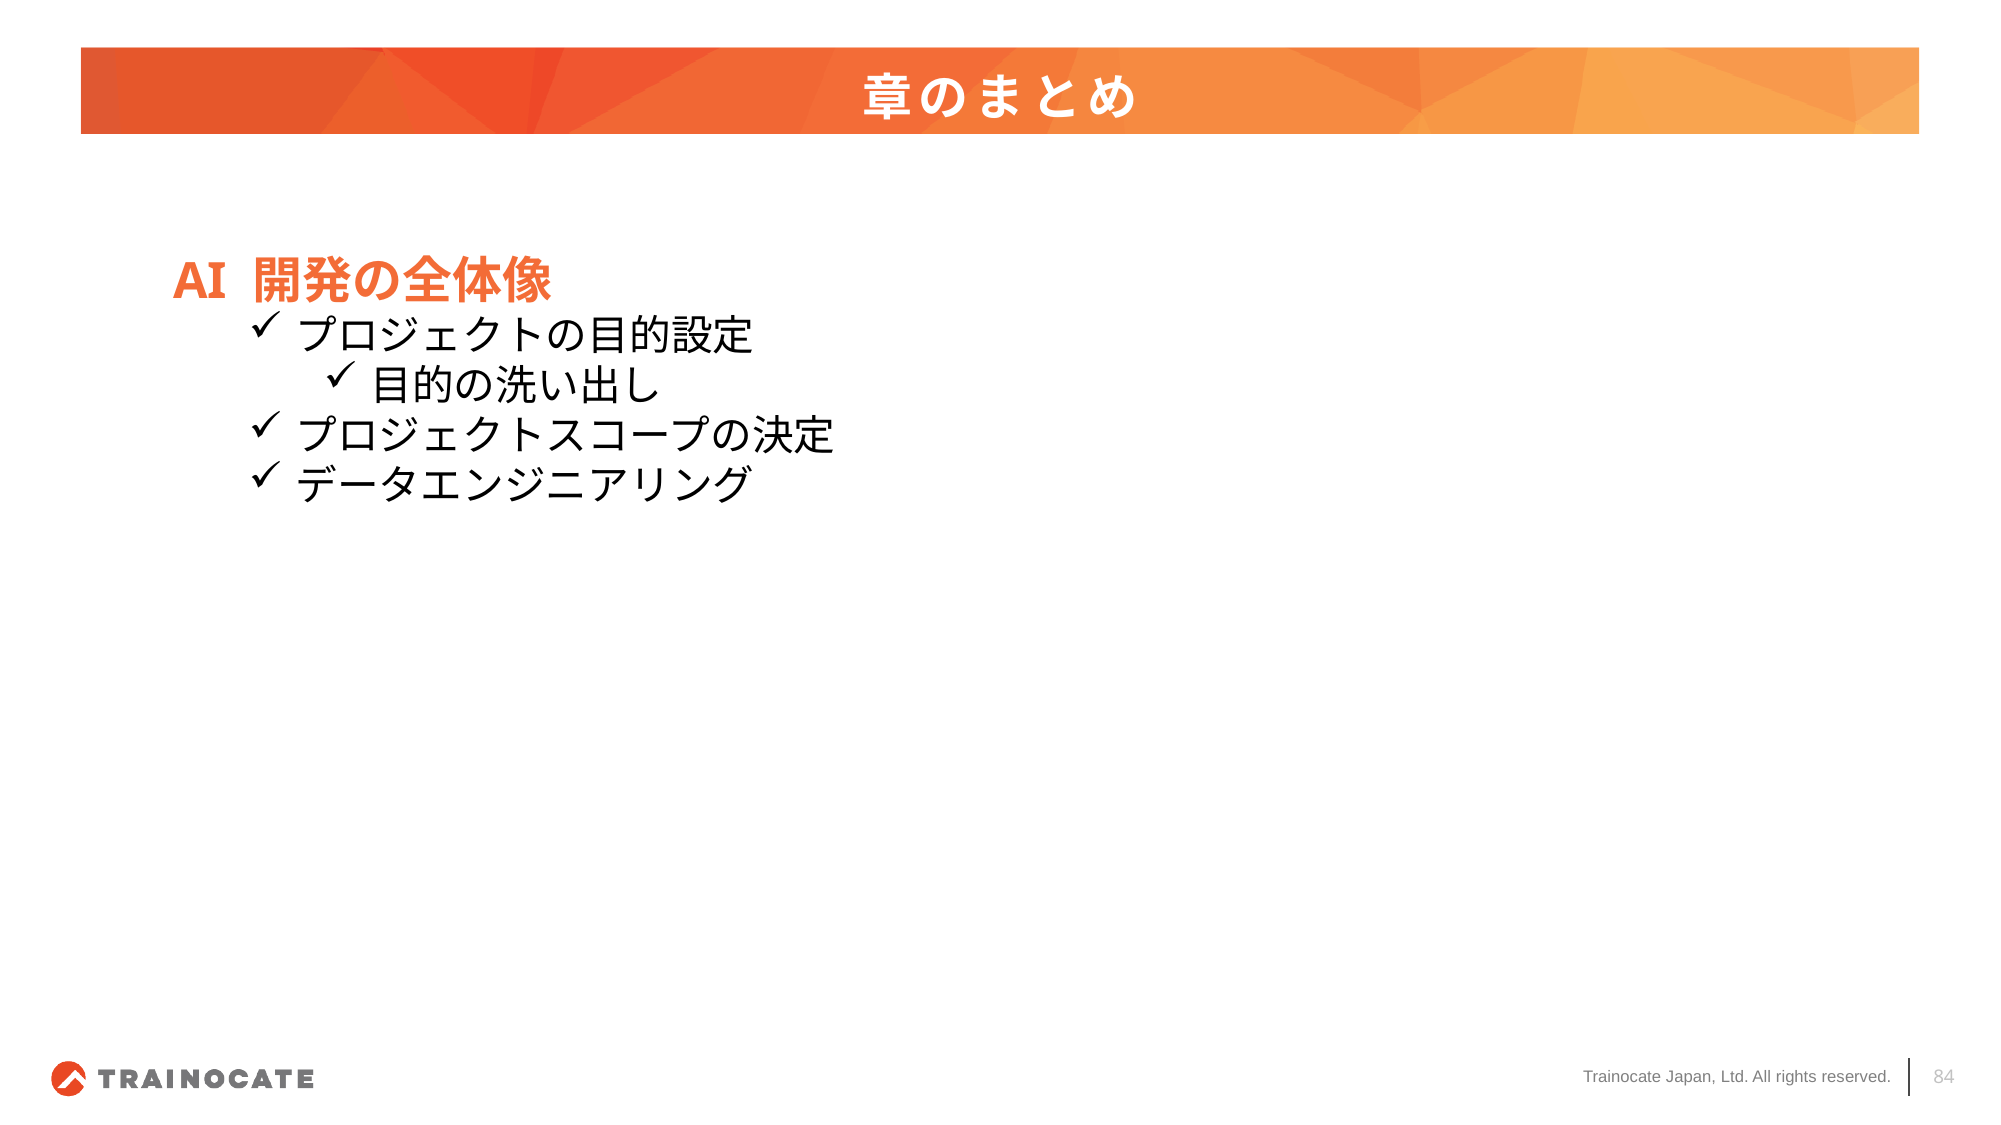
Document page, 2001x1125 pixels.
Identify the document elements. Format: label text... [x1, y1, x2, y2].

slide_number 84 [1519, 1060, 1970, 1095]
picture [80, 47, 1920, 60]
title 章のまとめ [60, 60, 1940, 140]
text_box AI 開発の全体像 プロジェクトの目的設定 目的の洗い出し プロジェクトスコープの決定 データエンジニアリング [158, 241, 851, 517]
picture [30, 1046, 335, 1109]
